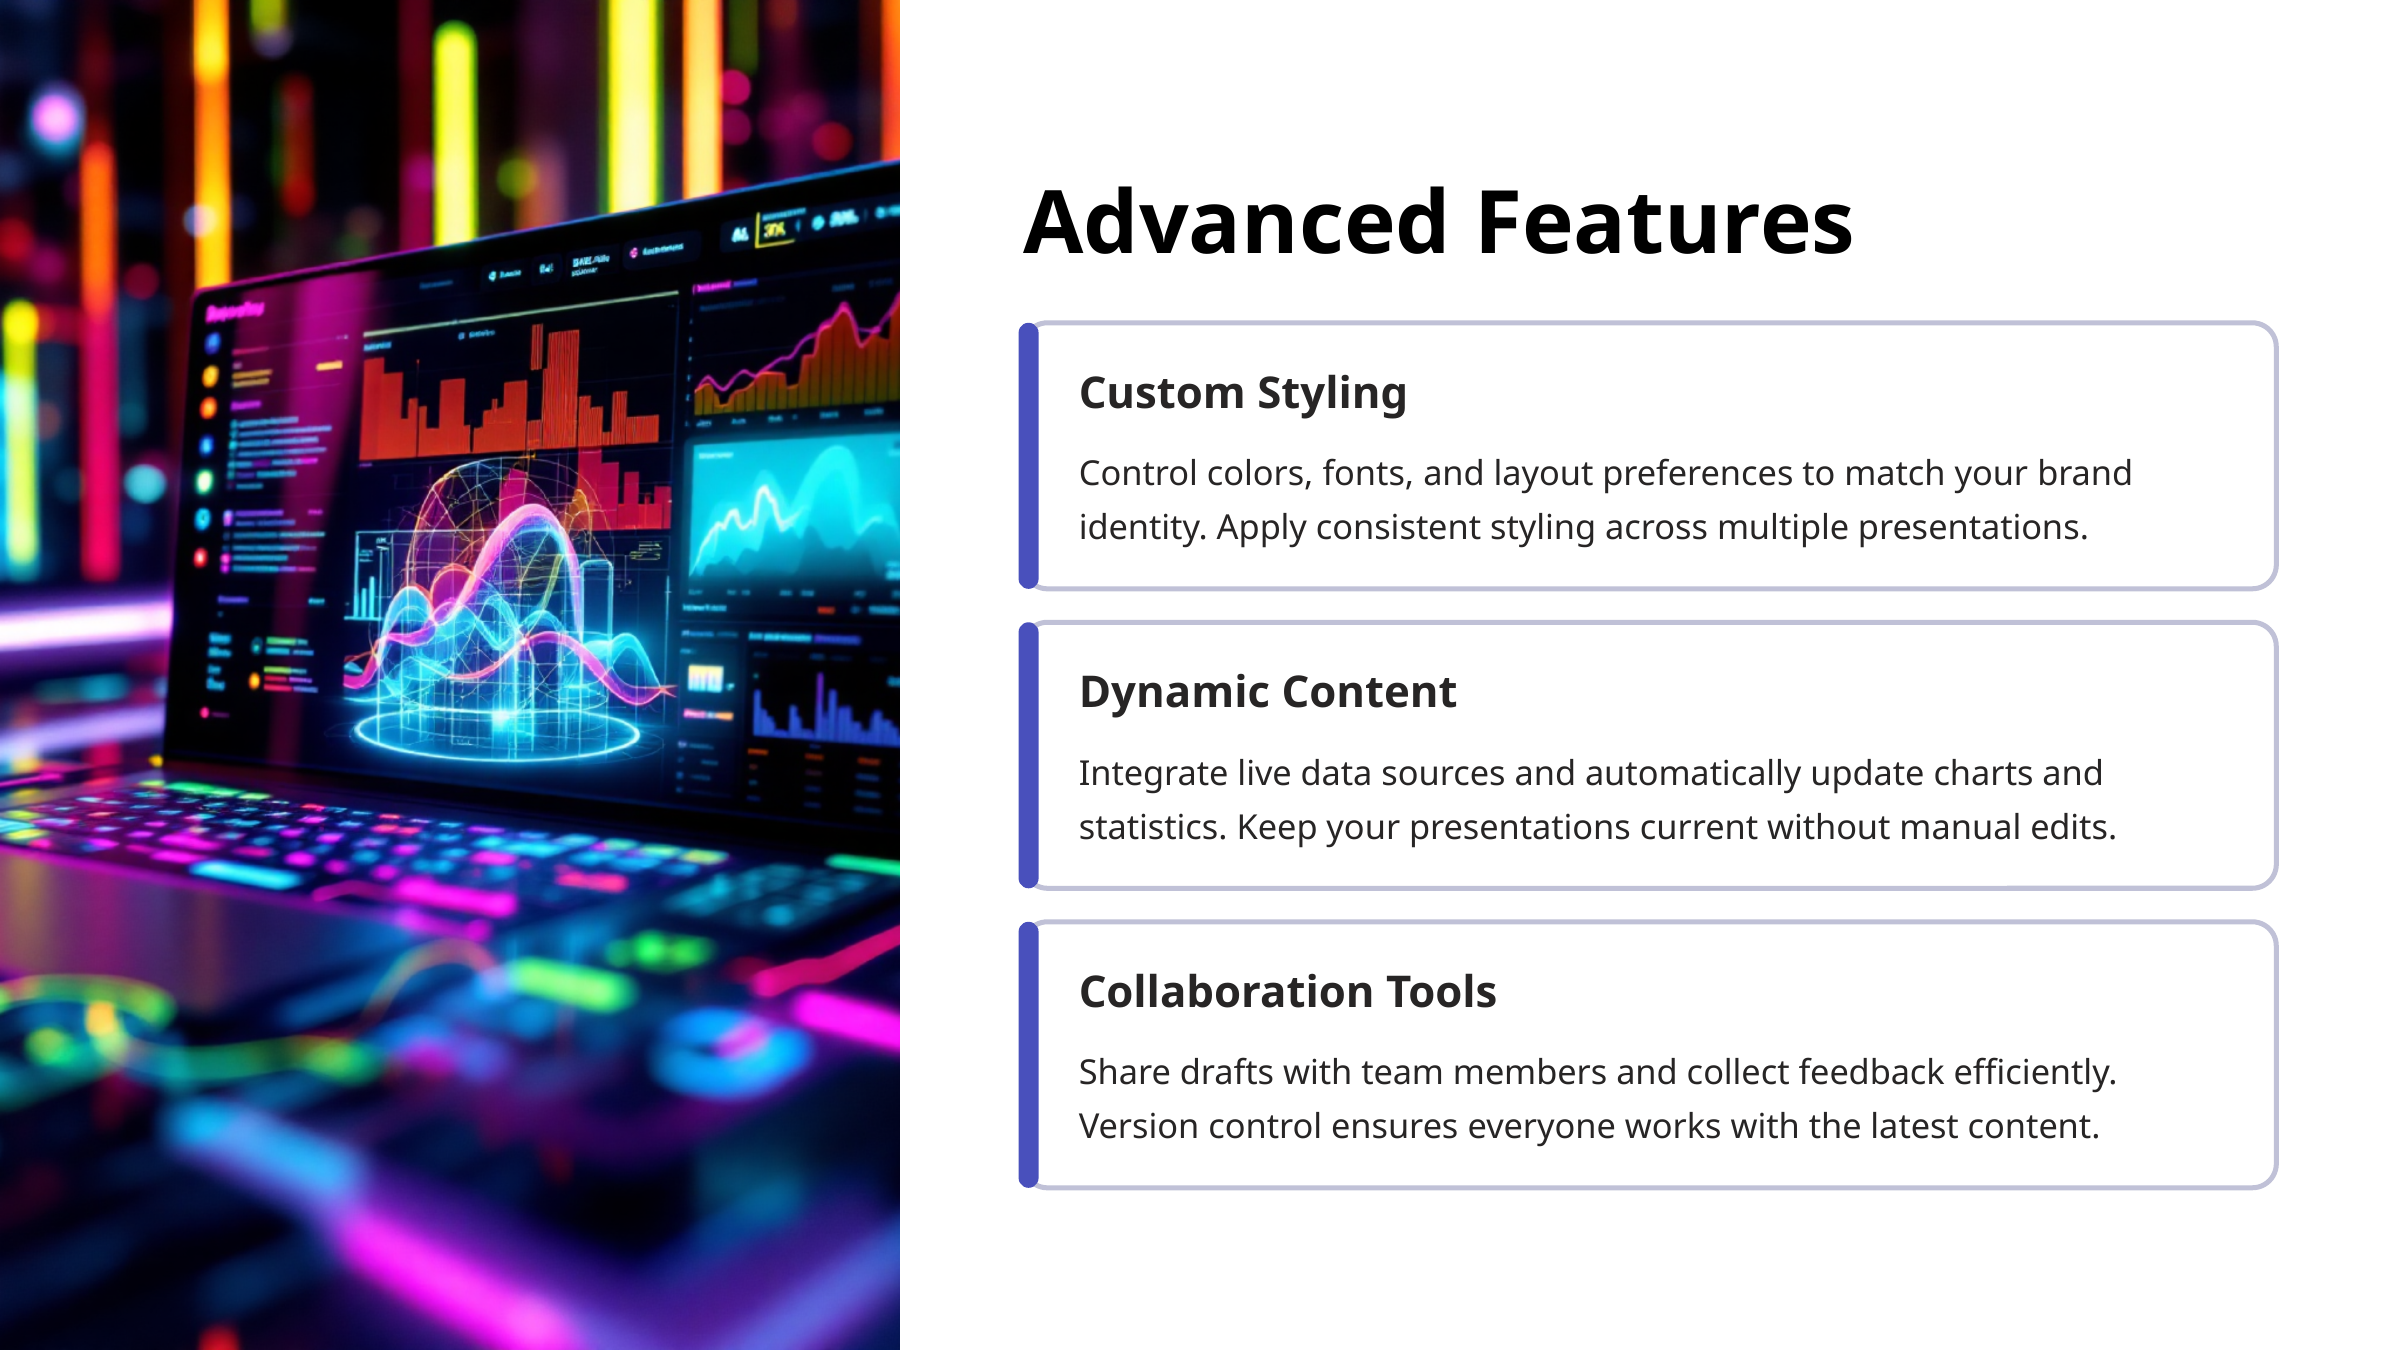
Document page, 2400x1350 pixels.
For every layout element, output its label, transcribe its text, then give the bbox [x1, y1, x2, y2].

text_box Advanced Features [1023, 162, 1907, 273]
text_box [1036, 322, 2277, 589]
text_box Control colors, fonts, and layout preferences to match your brand identity. Apply consistent styling across multiple presentations. [1078, 438, 2237, 549]
picture [887, 569, 900, 579]
text_box [1018, 622, 1039, 889]
text_box Integrate live data sources and automatically update charts and statistics. Keep your presentations current without manual edits. [1078, 737, 2237, 848]
picture [0, 0, 900, 1350]
text_box [1036, 622, 2277, 889]
text_box Custom Styling [1078, 363, 1521, 419]
picture [888, 562, 900, 566]
text_box [1018, 921, 1039, 1188]
text_box Dynamic Content [1078, 662, 1521, 718]
text_box [1036, 921, 2277, 1188]
text_box Share drafts with team members and collect feedback efficiently. Version control ensures everyone works with the latest content. [1078, 1037, 2237, 1148]
text_box Collaboration Tools [1078, 962, 1521, 1018]
text_box [1018, 322, 1039, 589]
picture [690, 435, 900, 574]
